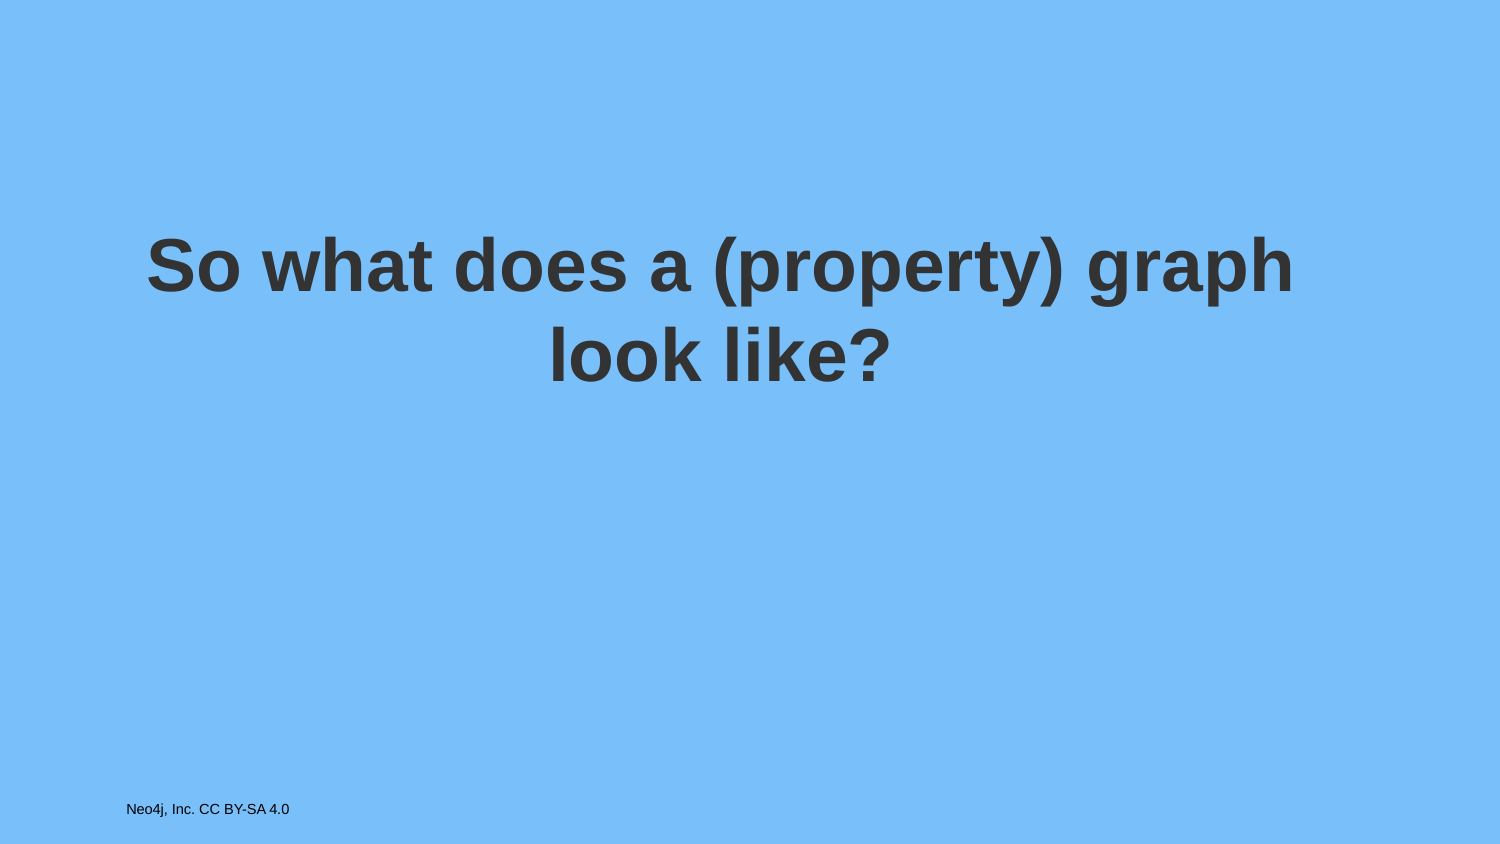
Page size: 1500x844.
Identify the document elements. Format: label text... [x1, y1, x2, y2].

title So what does a (property) graph look like? [111, 180, 1330, 432]
